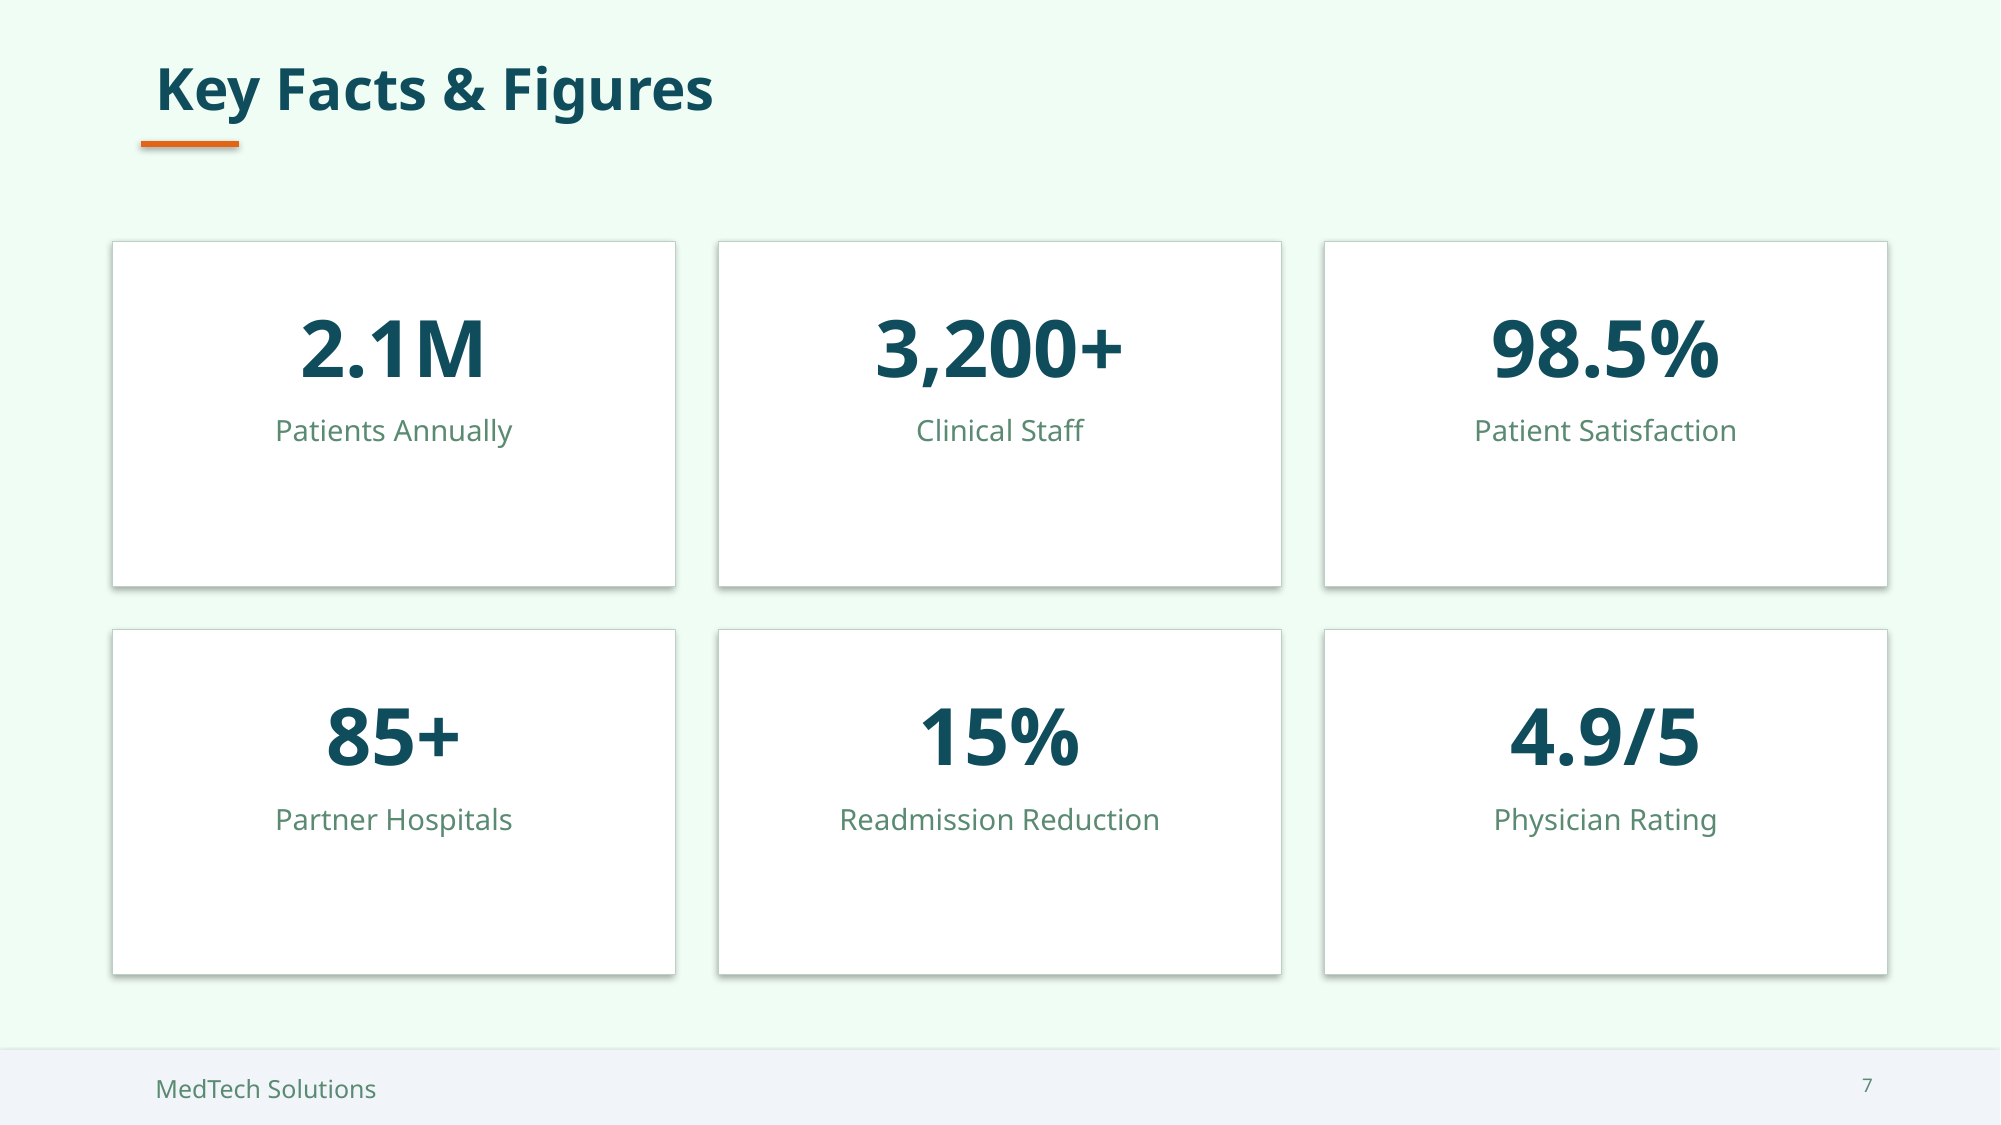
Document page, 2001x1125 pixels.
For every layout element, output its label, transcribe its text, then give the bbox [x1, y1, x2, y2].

text_box Patient Satisfaction [1340, 405, 1871, 456]
text_box 85+ [128, 678, 660, 789]
text_box 3,200+ [734, 290, 1266, 401]
text_box 4.9/5 [1340, 678, 1871, 789]
text_box Clinical Staff [734, 405, 1266, 456]
text_box 98.5% [1340, 290, 1871, 401]
text_box Key Facts & Figures [140, 45, 1860, 130]
text_box Partner Hospitals [128, 793, 660, 844]
text_box MedTech Solutions [140, 1066, 633, 1112]
text_box [112, 629, 676, 976]
text_box [1323, 241, 1888, 588]
text_box [718, 629, 1282, 976]
text_box Patients Annually [128, 405, 660, 456]
text_box Readmission Reduction [734, 793, 1266, 844]
text_box [112, 241, 676, 588]
text_box 15% [734, 678, 1266, 789]
text_box [0, 1049, 2000, 1125]
text_box [0, 0, 2000, 1049]
text_box Physician Rating [1340, 793, 1871, 844]
text_box 7 [1821, 1066, 1888, 1104]
text_box [1323, 629, 1888, 976]
text_box 2.1M [128, 290, 660, 401]
text_box [718, 241, 1282, 588]
